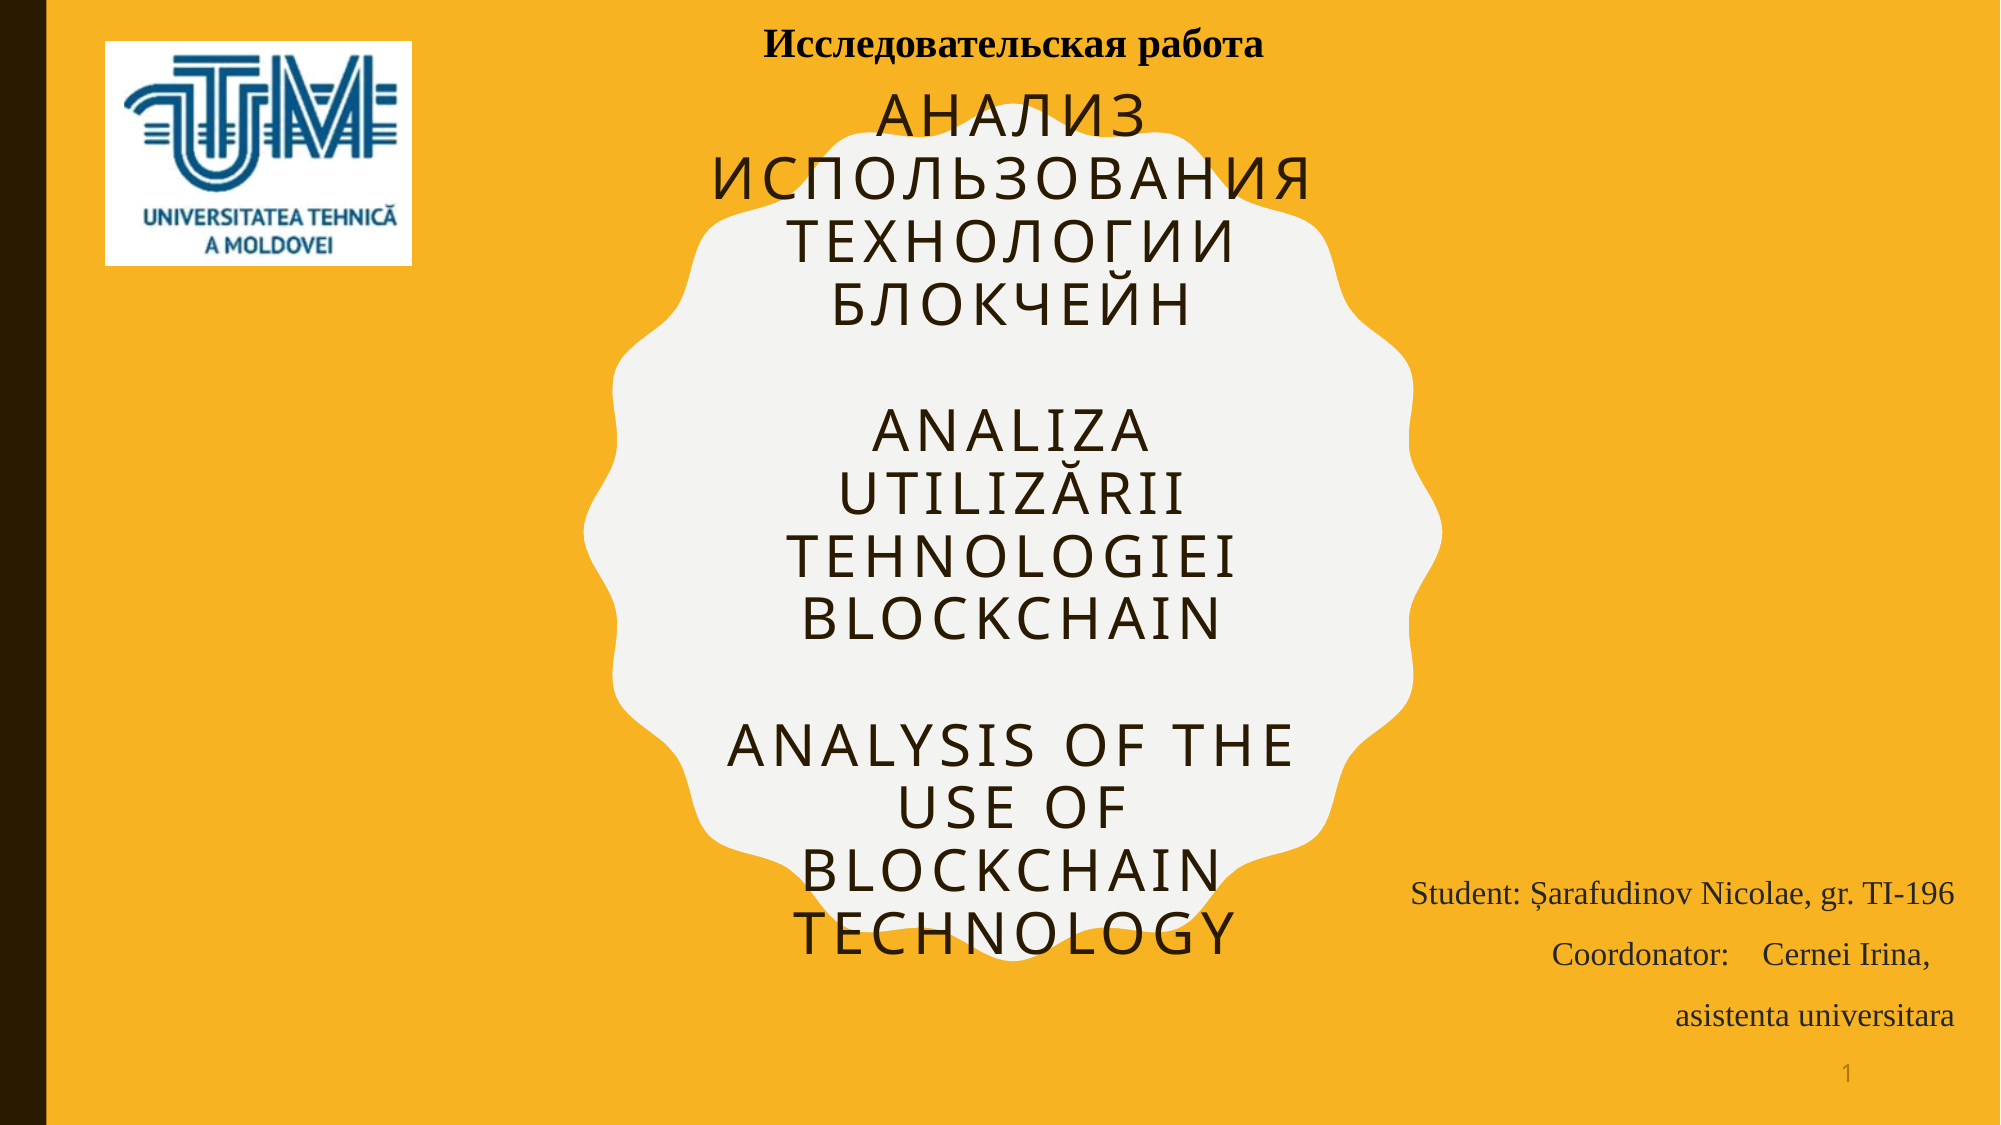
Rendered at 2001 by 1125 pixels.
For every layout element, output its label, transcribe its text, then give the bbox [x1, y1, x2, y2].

title Анализ использования технологии блокчейн Analiza utilizării tehnologiei blockchain Analysis of the use of blockchain technology [677, 166, 1352, 888]
slide_number 1 [1487, 1046, 1870, 1103]
picture [105, 41, 412, 267]
text_box Исследовательская работа [748, 8, 1280, 74]
text_box Student: Șarafudinov Nicolae, gr. TI-196 Coordonator: Cernei Irina, asistenta universitara [965, 863, 1971, 1046]
